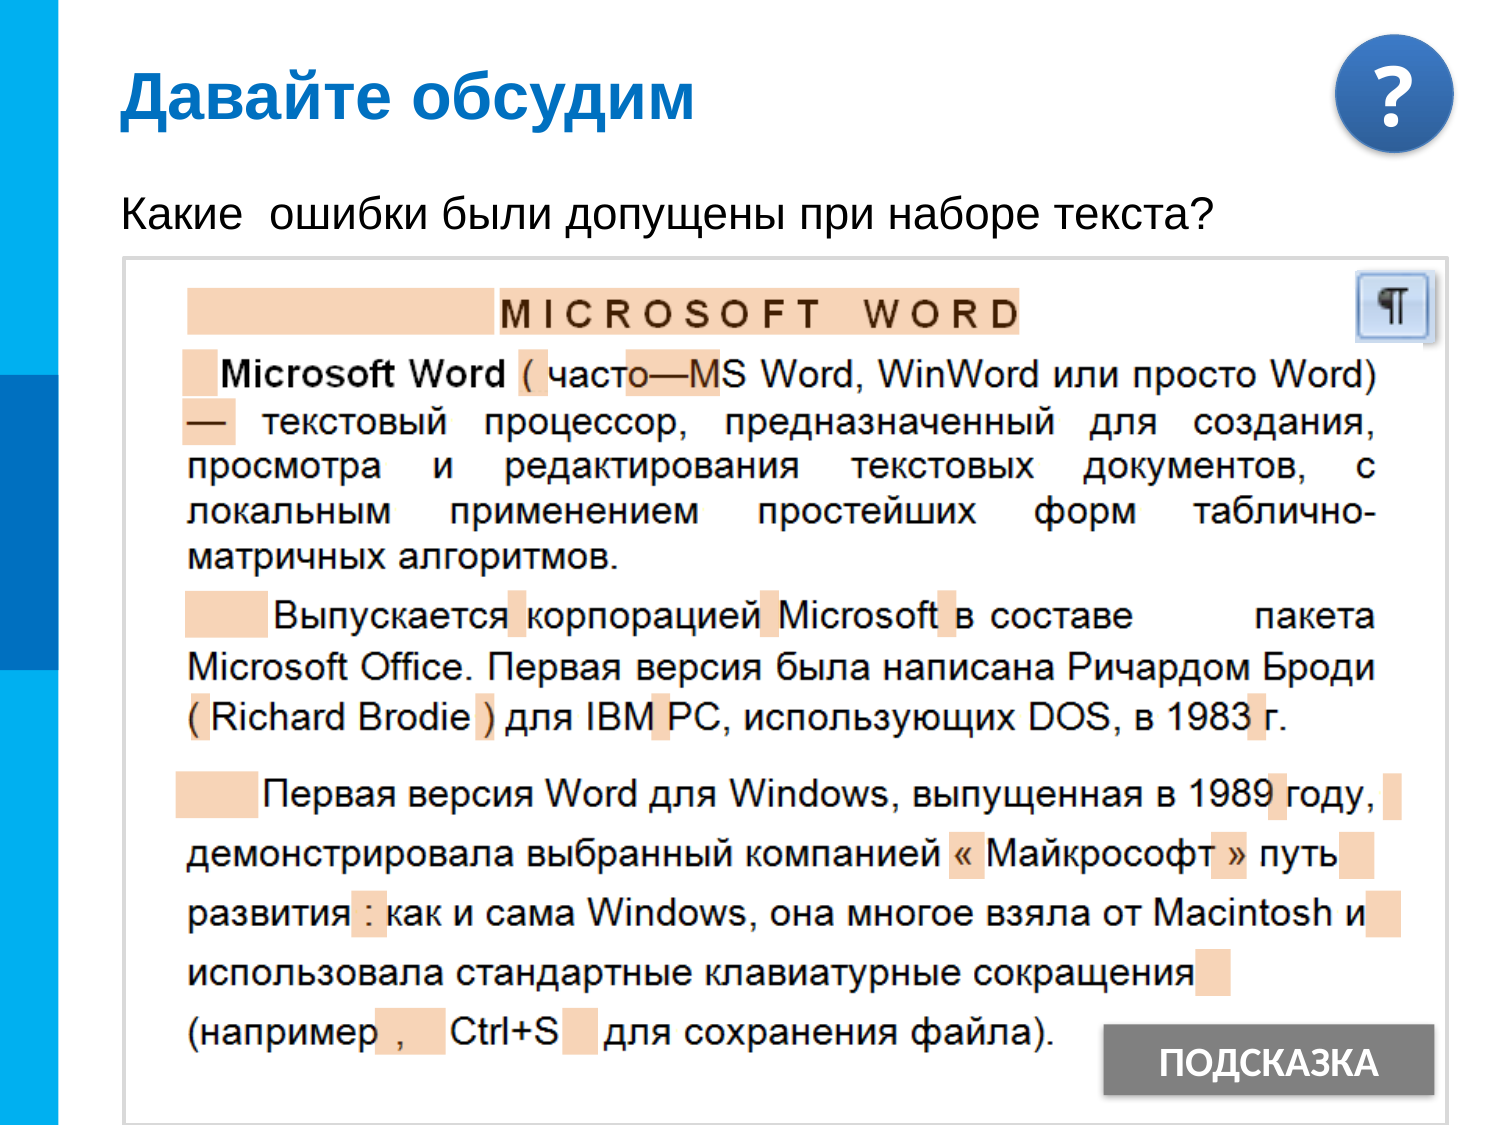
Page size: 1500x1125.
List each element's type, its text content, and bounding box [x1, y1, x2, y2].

text_box [122, 327, 1449, 1125]
title Давайте обсудим [105, 45, 1458, 141]
list Какие ошибки были допущены при наборе текста? [105, 175, 1454, 327]
text_box ПОДСКАЗКА [1103, 1066, 1435, 1096]
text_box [173, 271, 1433, 1059]
